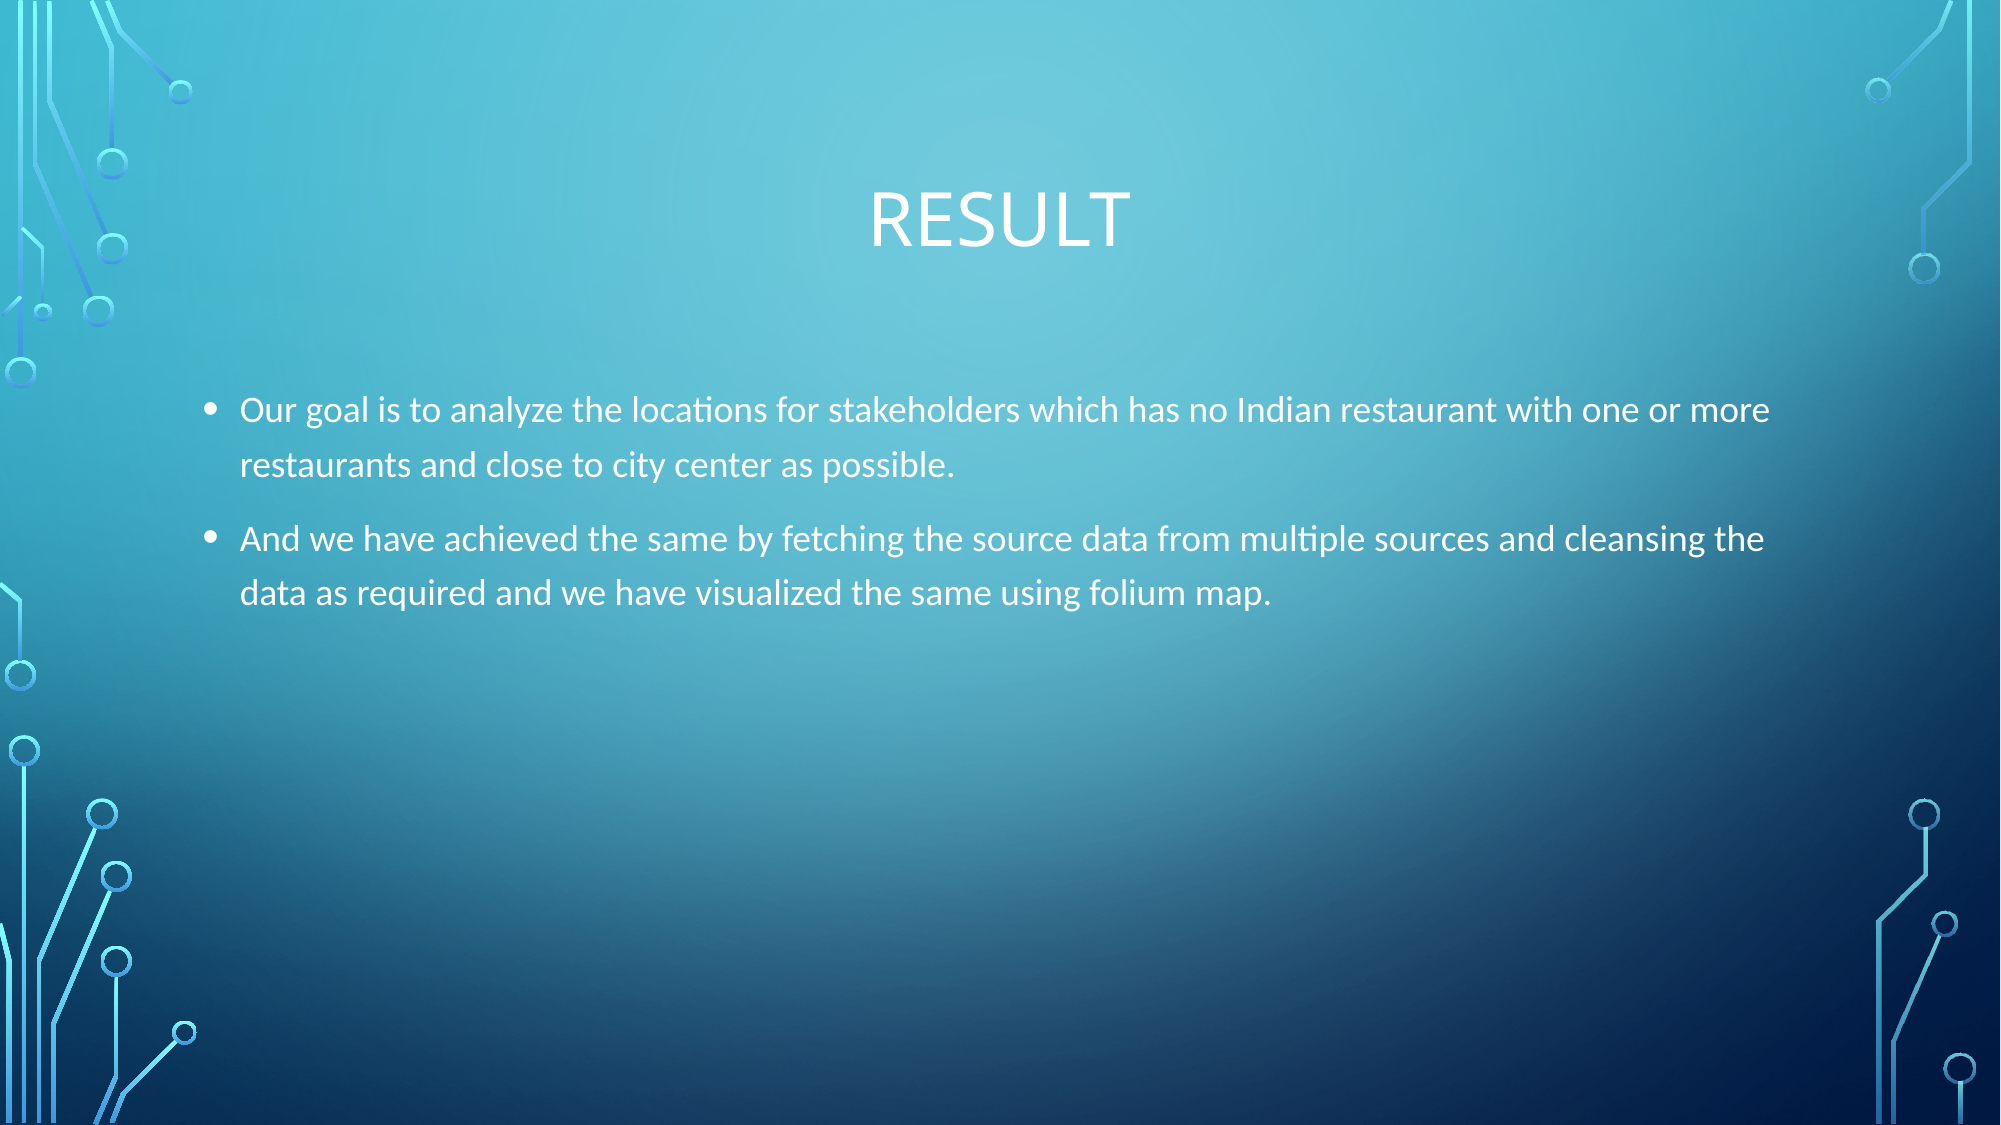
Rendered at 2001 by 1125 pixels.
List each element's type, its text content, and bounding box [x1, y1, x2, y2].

list Our goal is to analyze the locations for stakeholders which has no Indian restaurant with one or more restaurants and close to city center as possible. And we have achieved the same by fetching the source data from multiple sources and cleansing the data as required and we have visualized the same using folium map. [187, 369, 1813, 950]
title Result [187, 101, 1813, 344]
